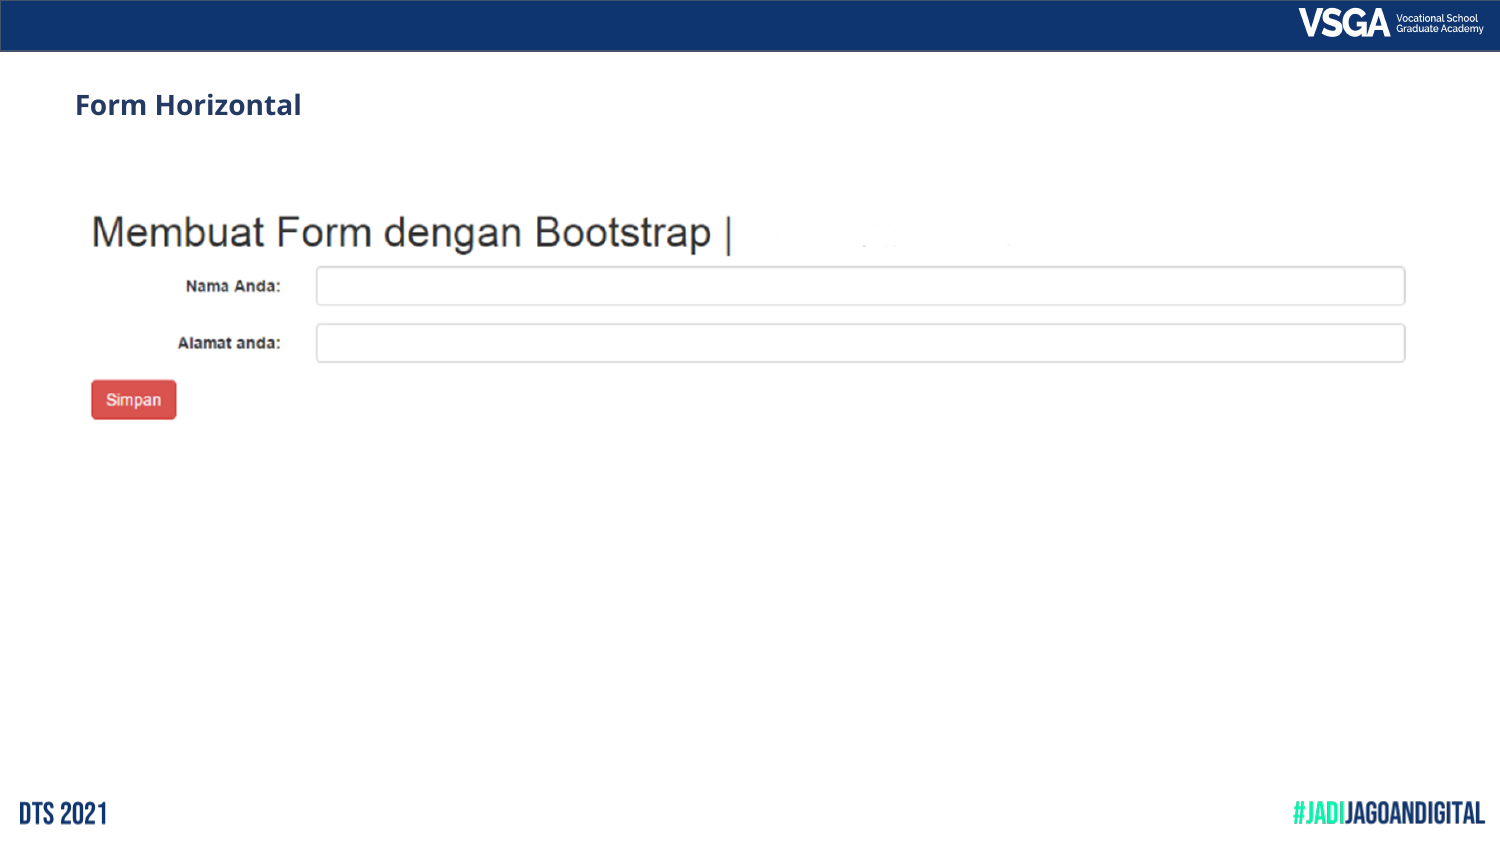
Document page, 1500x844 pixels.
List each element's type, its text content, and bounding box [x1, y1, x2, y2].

picture [1274, 786, 1500, 844]
text_box Form Horizontal [59, 79, 987, 129]
picture [74, 149, 1422, 436]
picture [0, 786, 138, 844]
picture [1284, 0, 1498, 79]
